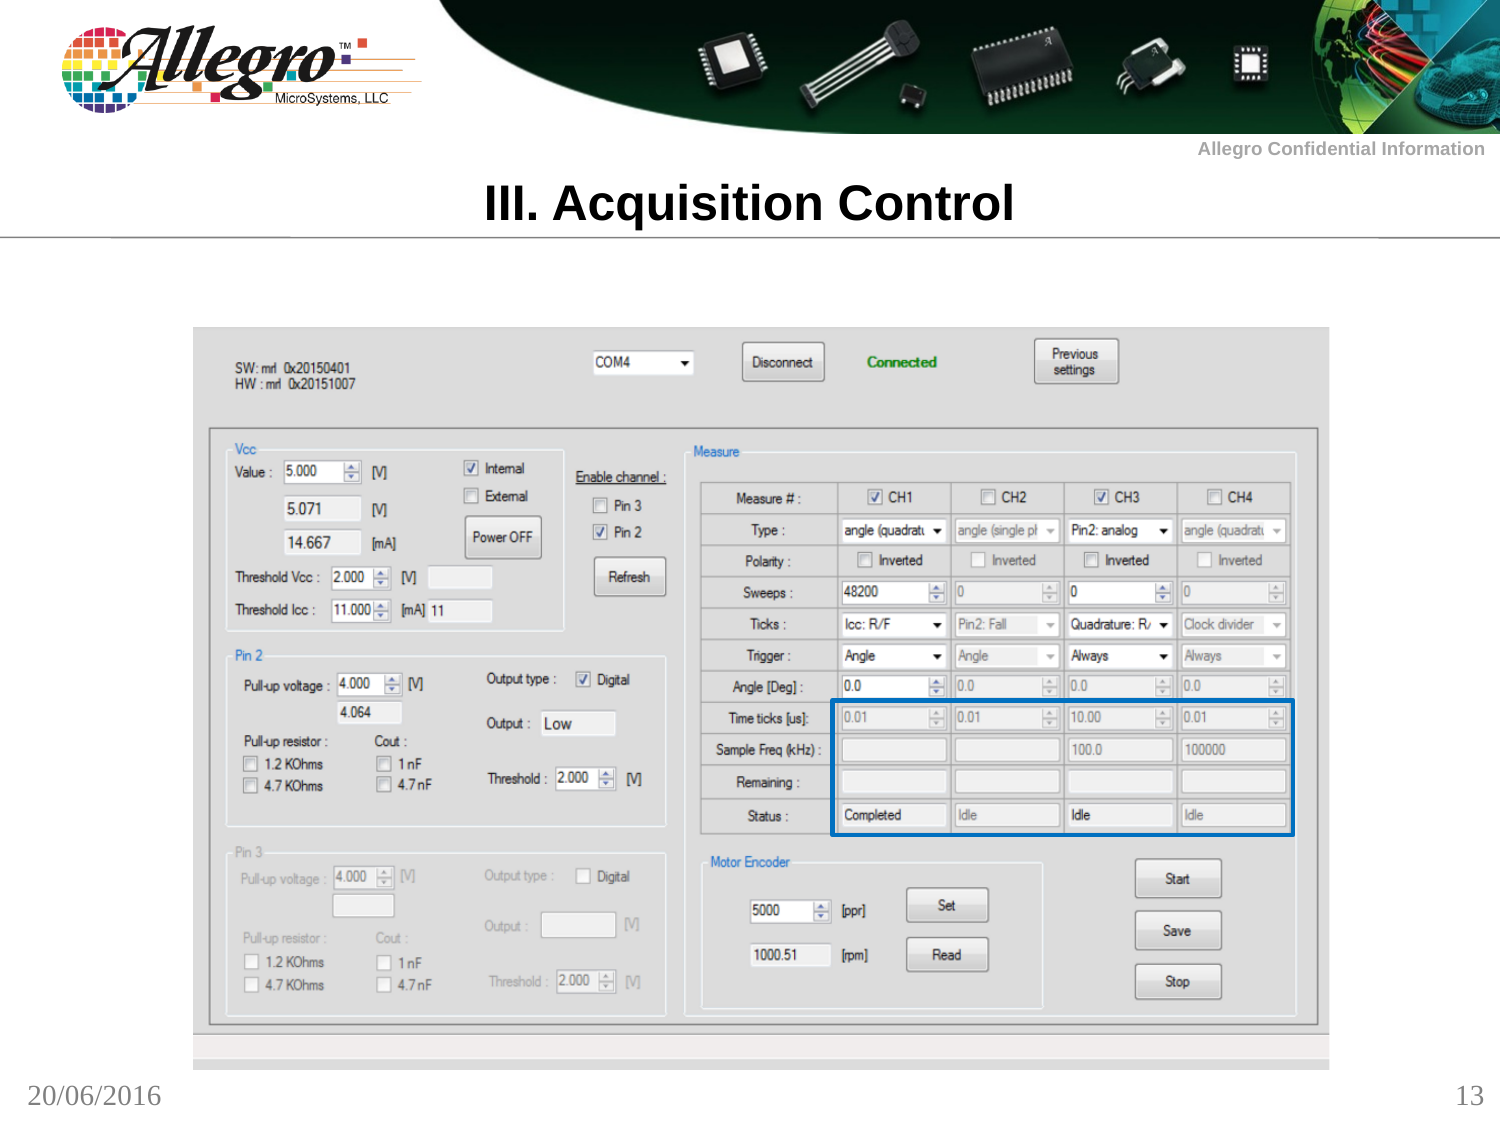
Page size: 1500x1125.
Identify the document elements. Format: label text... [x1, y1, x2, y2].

text_box 20/06/2016 [12, 1069, 194, 1119]
picture [0, 0, 1500, 134]
text_box 13 [1439, 1069, 1500, 1119]
title III. Acquisition Control [0, 162, 1500, 238]
picture [192, 327, 1330, 1070]
